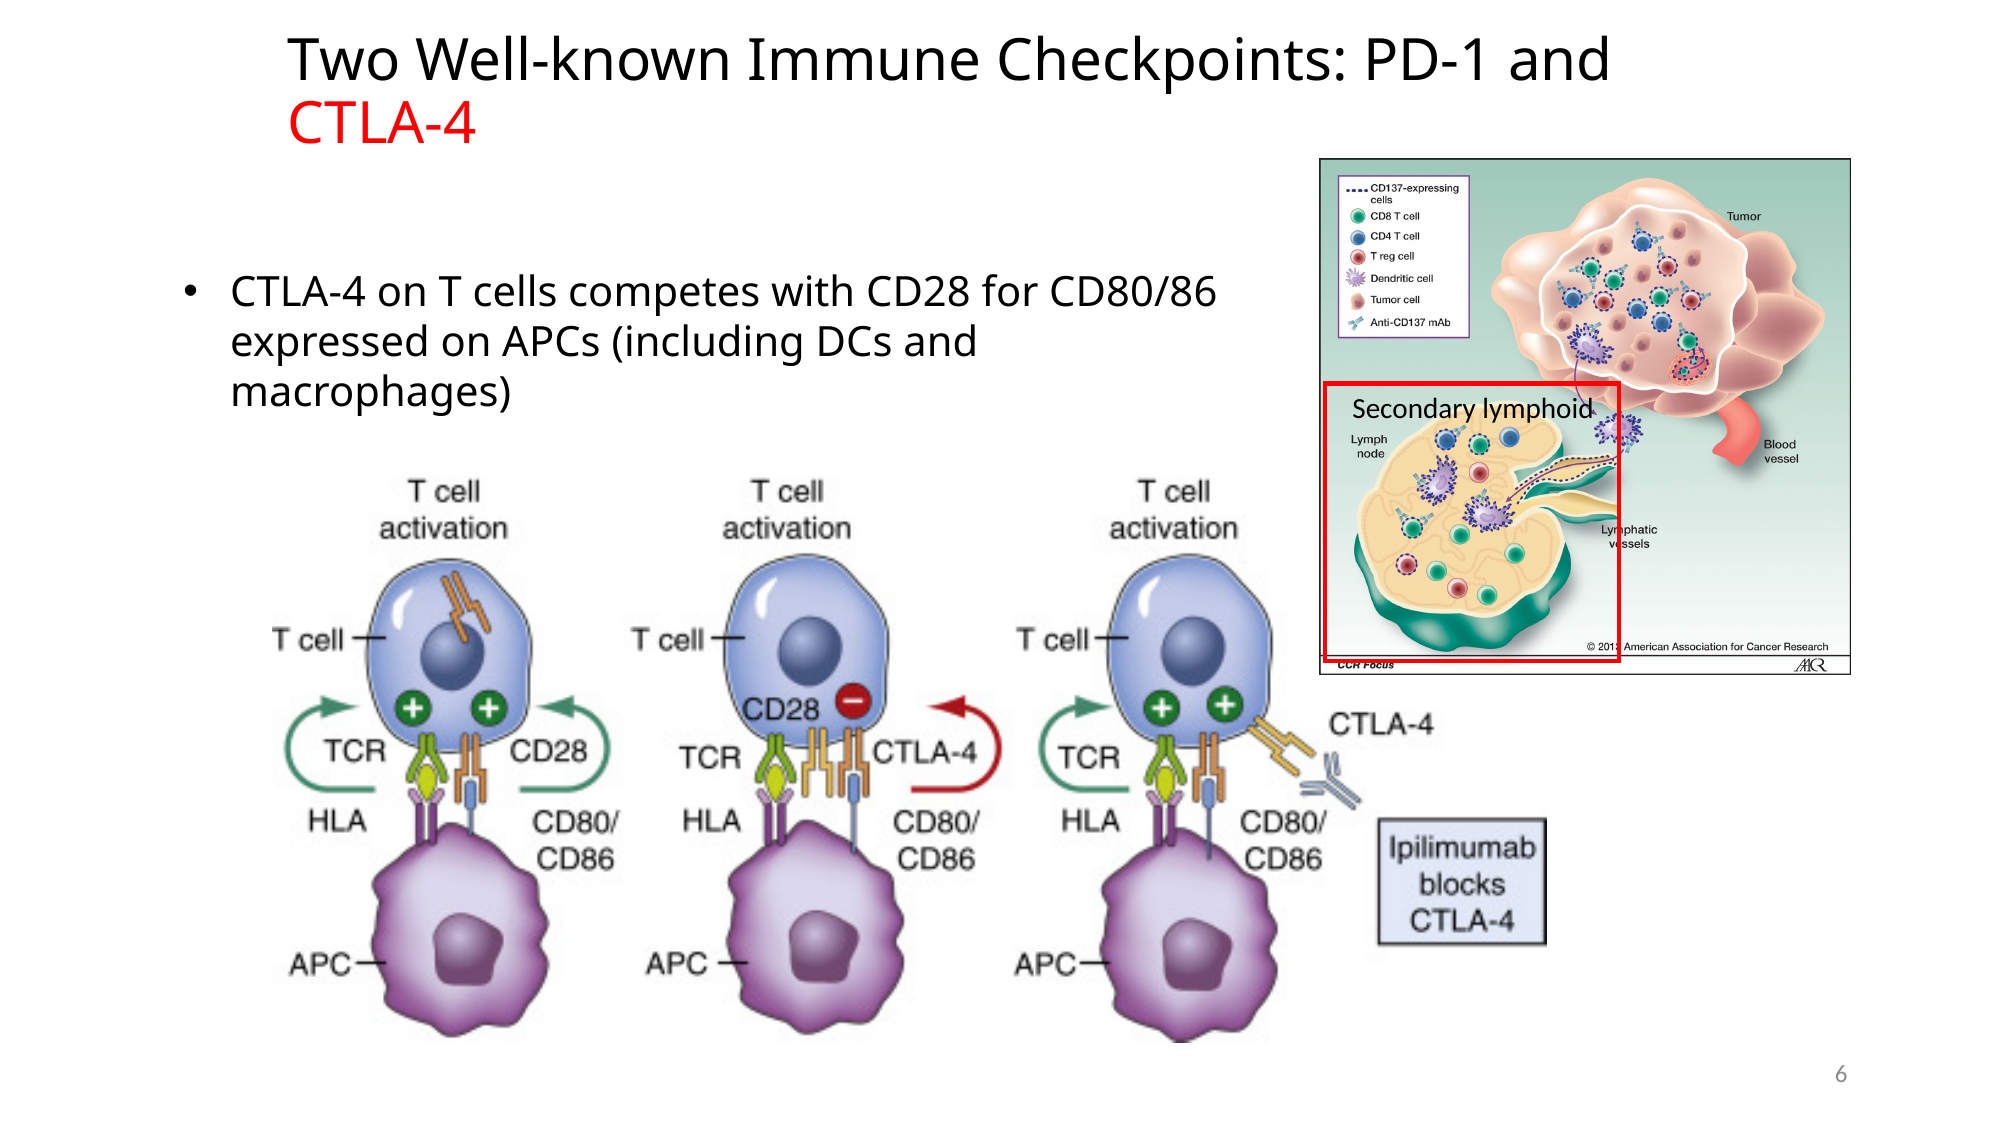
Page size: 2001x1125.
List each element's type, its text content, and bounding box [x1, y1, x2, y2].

title Two Well-known Immune Checkpoints: PD-1 and CTLA-4 [272, 0, 1728, 203]
slide_number 6 [1412, 1042, 1863, 1103]
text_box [1319, 158, 1851, 675]
picture [272, 476, 1547, 1043]
text_box CTLA-4 on T cells competes with CD28 for CD80/86 expressed on APCs (including DCs and macrophages) [168, 257, 1250, 423]
